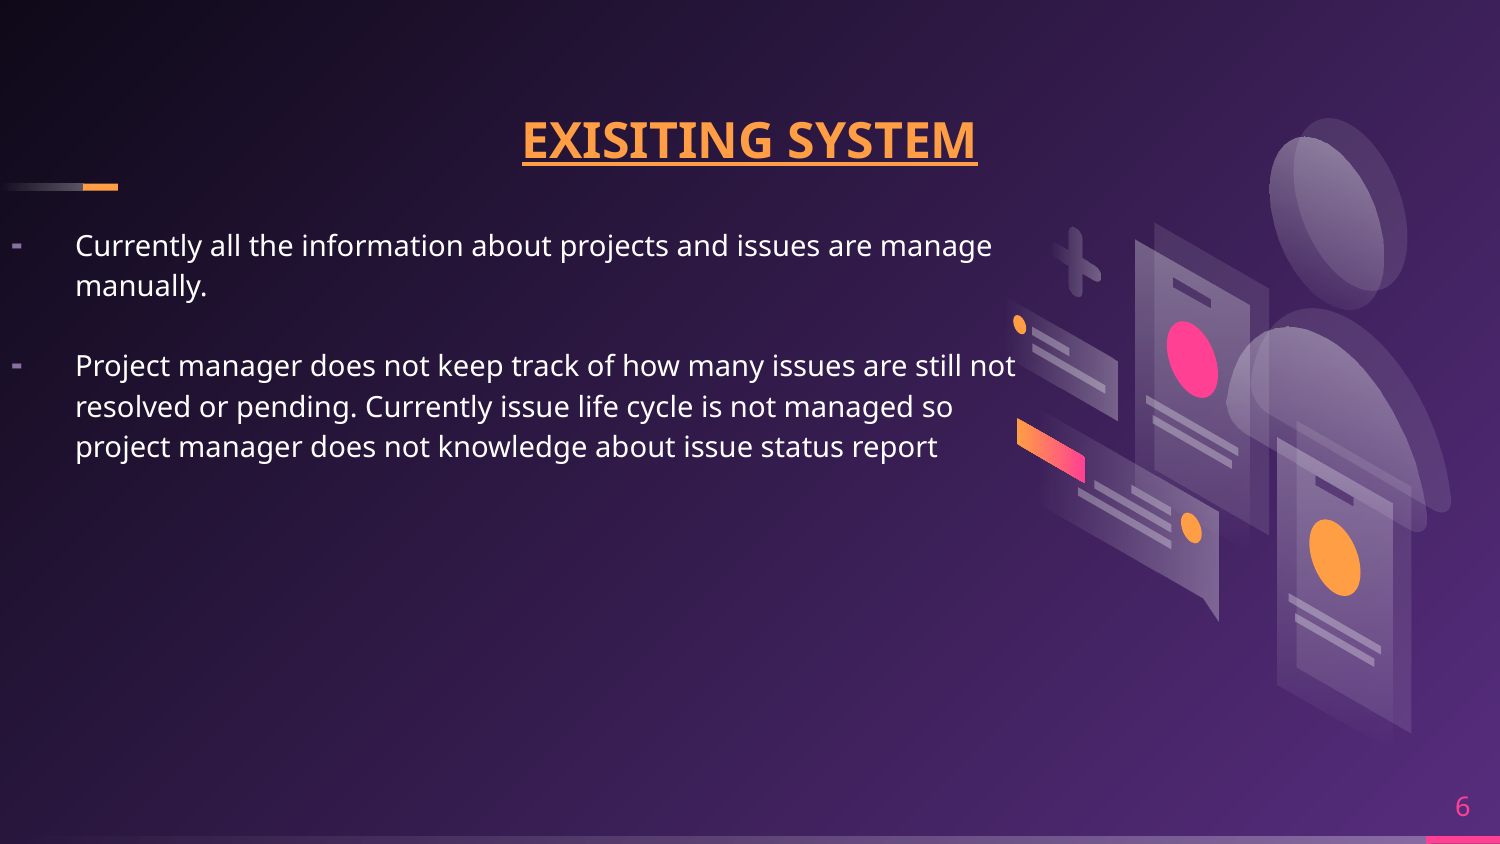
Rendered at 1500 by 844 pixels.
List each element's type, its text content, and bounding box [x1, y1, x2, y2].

list Currently all the information about projects and issues are manage manually. Project manager does not keep track of how many issues are still not resolved or pending. Currently issue life cycle is not managed so project manager does not knowledge about issue status report [0, 222, 997, 720]
title EXISITING SYSTEM [0, 103, 1500, 169]
slide_number 6 [1426, 779, 1500, 837]
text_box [1002, 117, 1452, 751]
